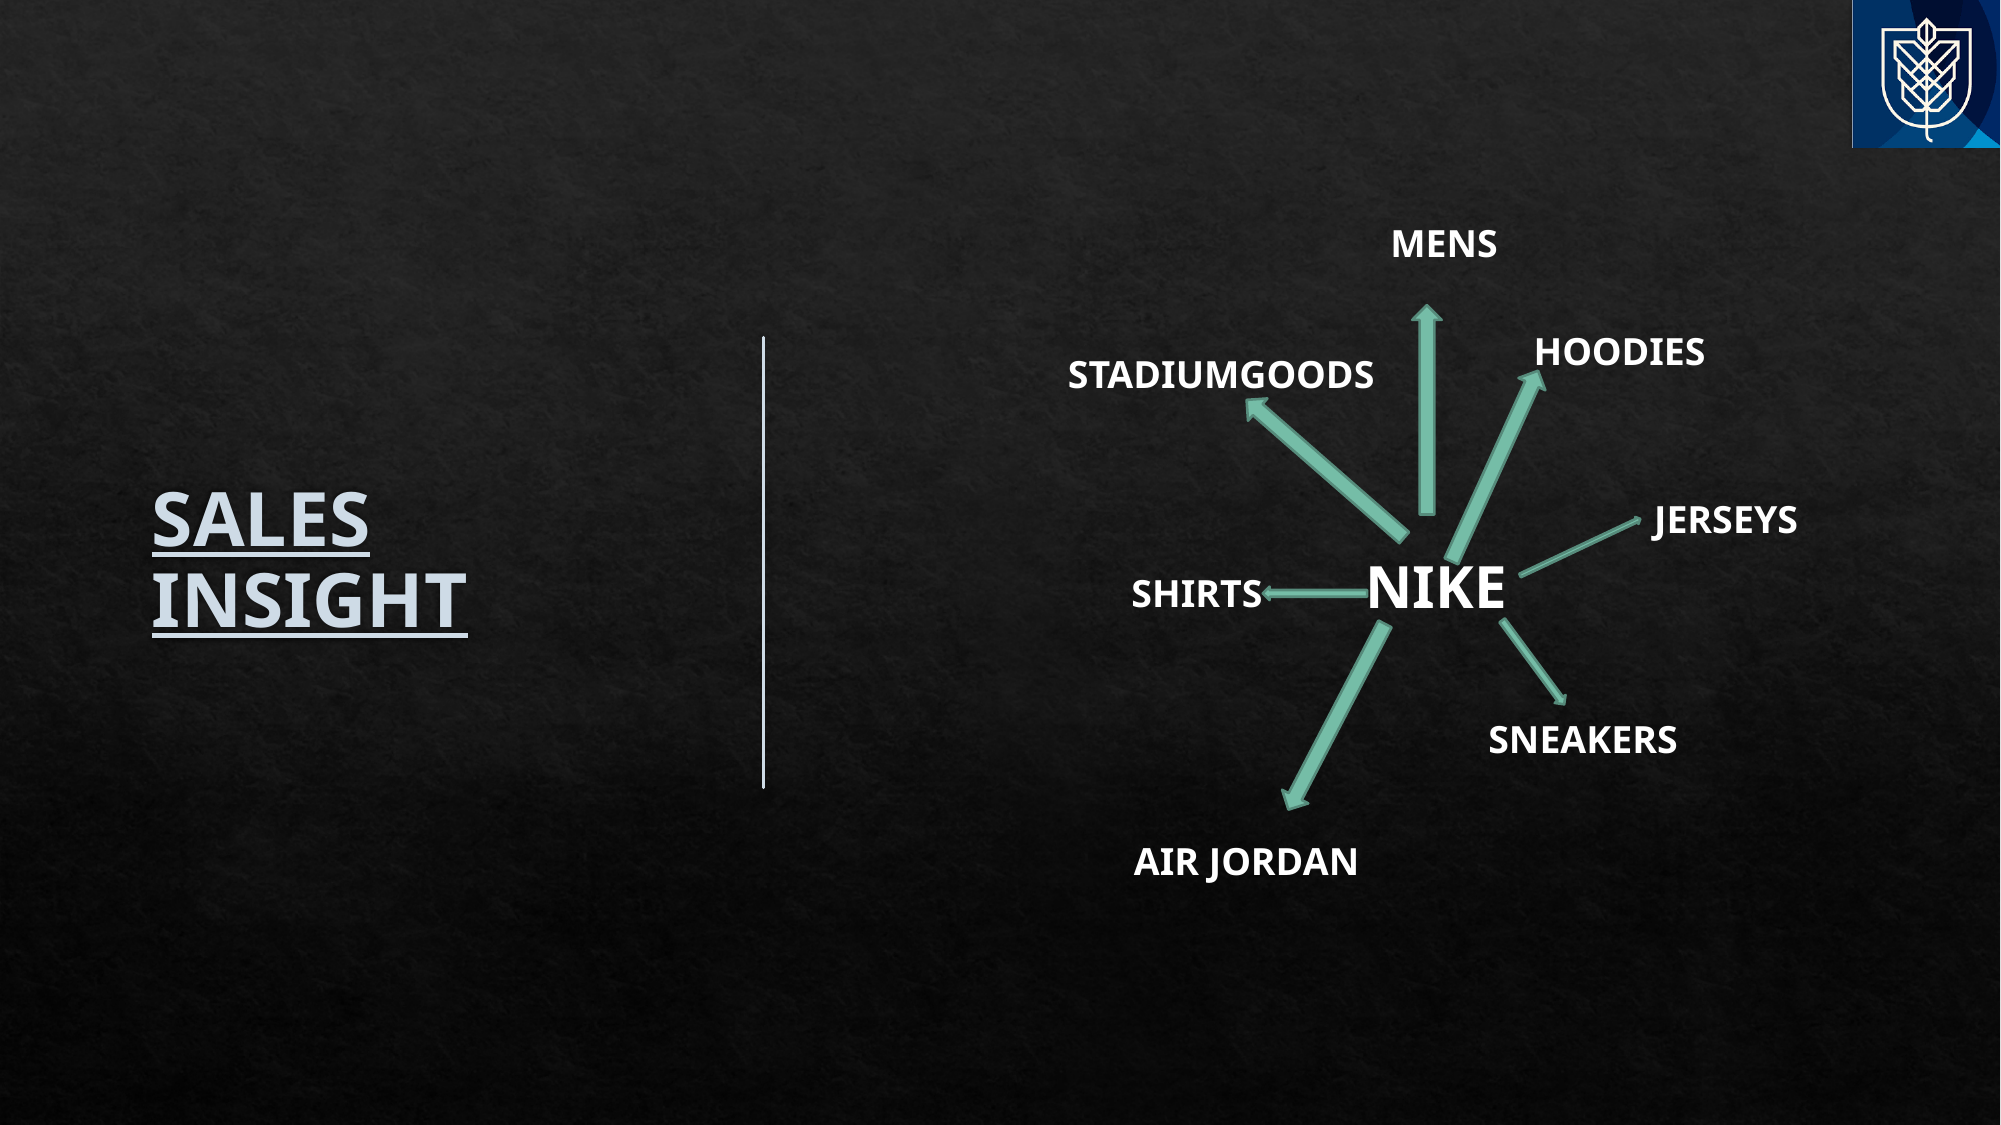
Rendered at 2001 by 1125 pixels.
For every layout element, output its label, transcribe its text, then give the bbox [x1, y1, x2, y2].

text_box [1245, 397, 1411, 545]
text_box [1518, 515, 1642, 579]
text_box NIKE [1350, 543, 1522, 628]
text_box JERSEYS [1639, 489, 1814, 549]
text_box [1498, 617, 1567, 706]
text_box [1443, 369, 1547, 566]
text_box [1410, 304, 1443, 516]
text_box AIR JORDAN [1119, 830, 1375, 891]
text_box SHIRTS [1116, 563, 1278, 623]
text_box SNEAKERS [1473, 708, 1694, 769]
text_box [1261, 585, 1369, 602]
text_box [0, 0, 2000, 1125]
text_box [1280, 619, 1393, 811]
title SALES INSIGHT [136, 183, 709, 942]
text_box HOODIES [1518, 320, 1721, 381]
text_box MENS [1375, 212, 1513, 272]
text_box STADIUMGOODS [1053, 343, 1390, 404]
picture [1852, 0, 2000, 148]
